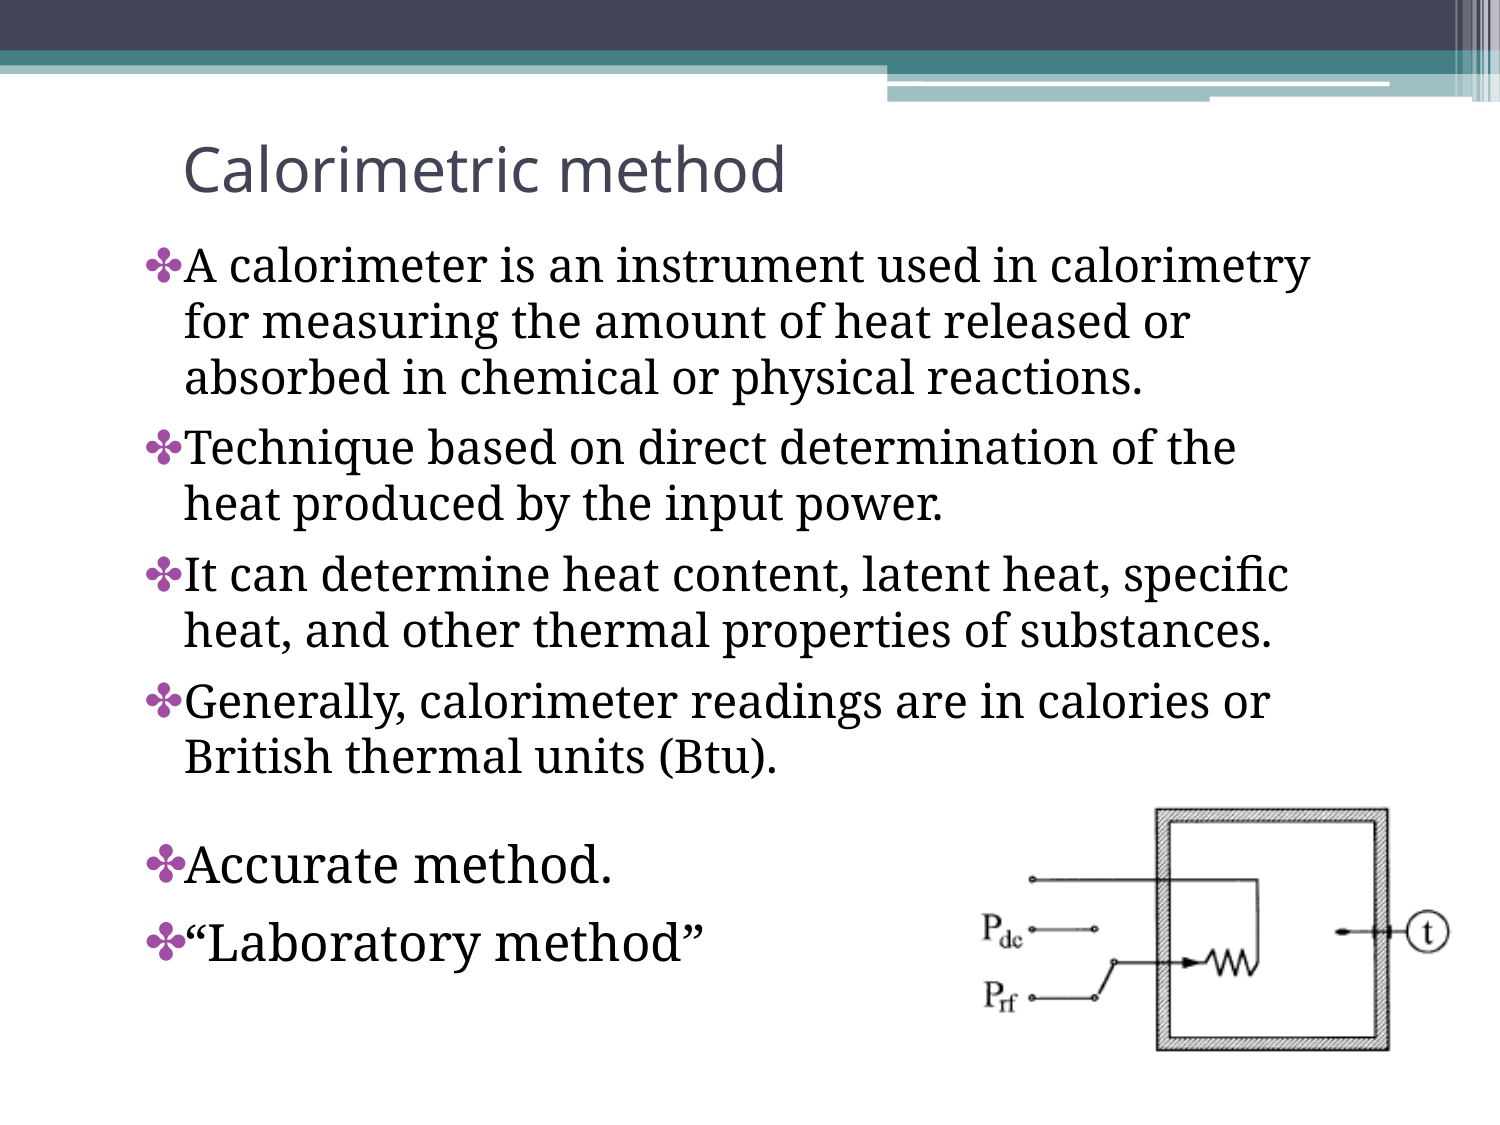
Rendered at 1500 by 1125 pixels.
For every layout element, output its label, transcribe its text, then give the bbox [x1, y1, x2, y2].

picture [927, 773, 1466, 1070]
text_box Accurate method. “Laboratory method” [119, 824, 921, 980]
title Calorimetric method [174, 49, 1413, 286]
list A calorimeter is an instrument used in calorimetry for measuring the amount of heat released or absorbed in chemical or physical reactions. Technique based on direct determination of the heat produced by the input power. It can determine heat content, latent heat, specific heat, and other thermal properties of substances. Generally, calorimeter readings are in calories or British thermal units (Btu). [119, 227, 1340, 802]
